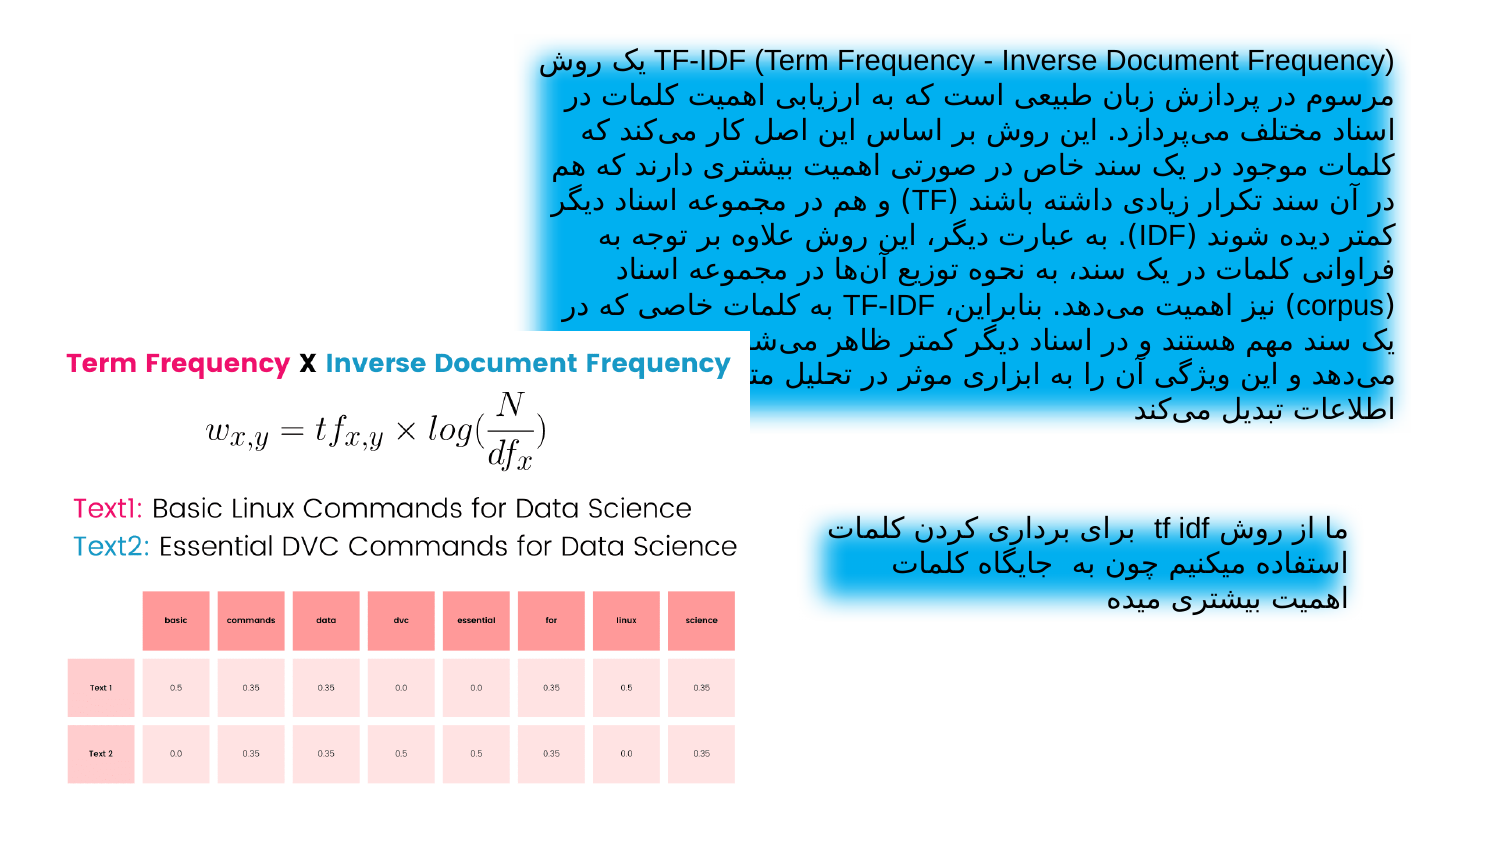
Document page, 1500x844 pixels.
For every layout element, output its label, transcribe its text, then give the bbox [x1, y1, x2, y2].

text_box TF-IDF (Term Frequency - Inverse Document Frequency) یک روش مرسوم در پردازش زبان طبیعی است که به ارزیابی اهمیت کلمات در اسناد مختلف می‌پردازد. این روش بر اساس این اصل کار می‌کند که کلمات موجود در یک سند خاص در صورتی اهمیت بیشتری دارند که هم در آن سند تکرار زیادی داشته باشند (TF) و هم در مجموعه اسناد دیگر کمتر دیده شوند (IDF). به عبارت دیگر، این روش علاوه بر توجه به فراوانی کلمات در یک سند، به نحوه توزیع آن‌ها در مجموعه اسناد (corpus) نیز اهمیت می‌دهد. بنابراین، TF-IDF به کلمات خاصی که در یک سند مهم هستند و در اسناد دیگر کمتر ظاهر می‌شوند، وزن بیشتری می‌دهد و این ویژگی آن را به ابزاری موثر در تحلیل متون و بازیابی اطلاعات تبدیل می‌کند [558, 79, 1368, 391]
text_box ما از روش tf idf برای برداری کردن کلمات استفاده میکنیم چون به جایگاه کلمات اهمیت بیشتری میده [843, 549, 1319, 577]
picture [52, 331, 751, 797]
